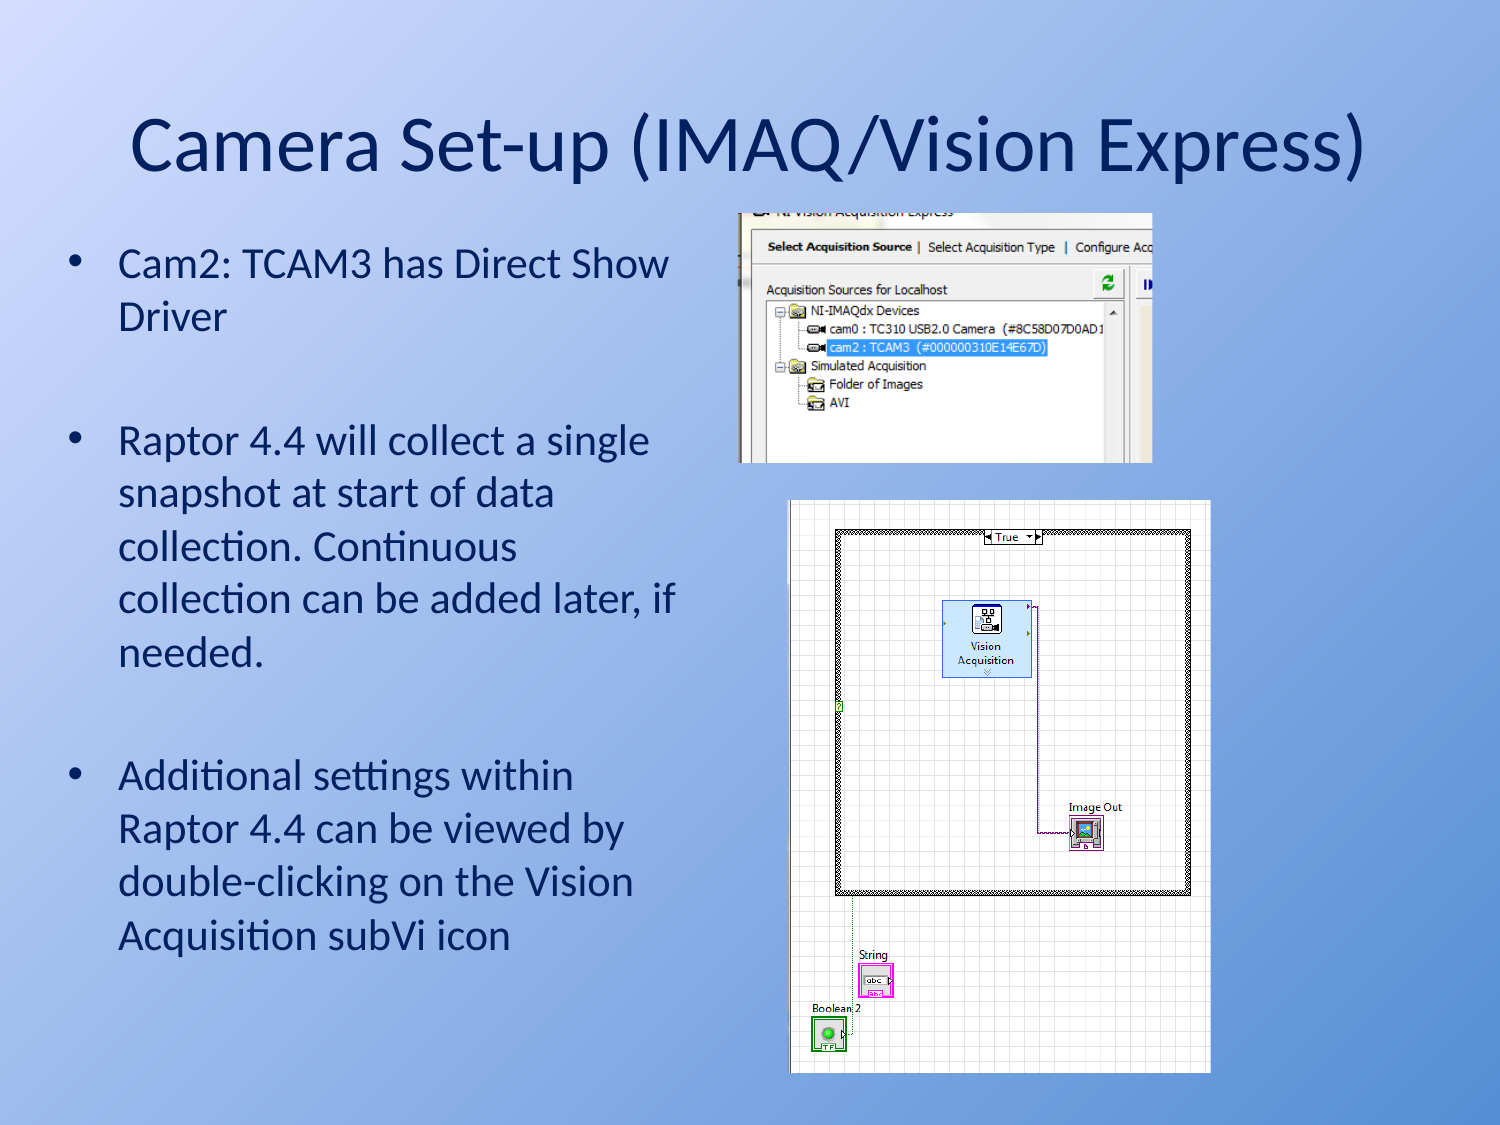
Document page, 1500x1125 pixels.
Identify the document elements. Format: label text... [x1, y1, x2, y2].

title Camera Set-up (IMAQ/Vision Express) [75, 45, 1425, 233]
list Cam2: TCAM3 has Direct Show Driver Raptor 4.4 will collect a single snapshot at start of data collection. Continuous collection can be added later, if needed. Additional settings within Raptor 4.4 can be viewed by double-clicking on the Vision Acquisition subVi icon [52, 226, 716, 969]
picture [786, 499, 1211, 1074]
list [737, 213, 1153, 464]
